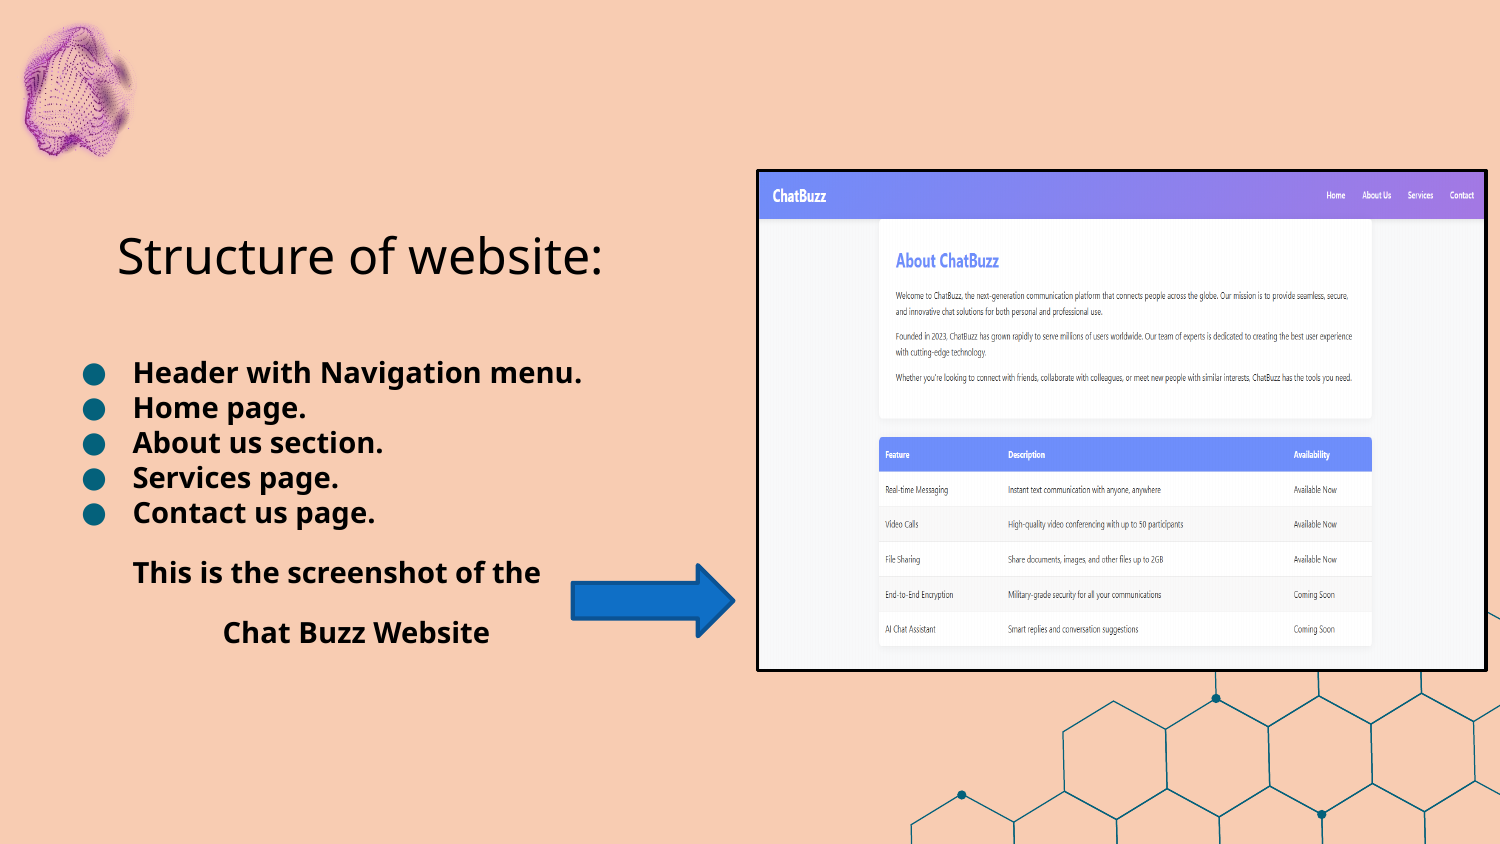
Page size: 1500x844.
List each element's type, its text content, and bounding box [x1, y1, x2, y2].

picture [758, 171, 1485, 669]
title Structure of website: [102, 103, 662, 300]
picture [17, 19, 142, 163]
subtitle Header with Navigation menu. Home page. About us section. Services page. Contact us page. This is the screenshot of the Chat Buzz Website [42, 339, 708, 753]
text_box [570, 563, 736, 639]
